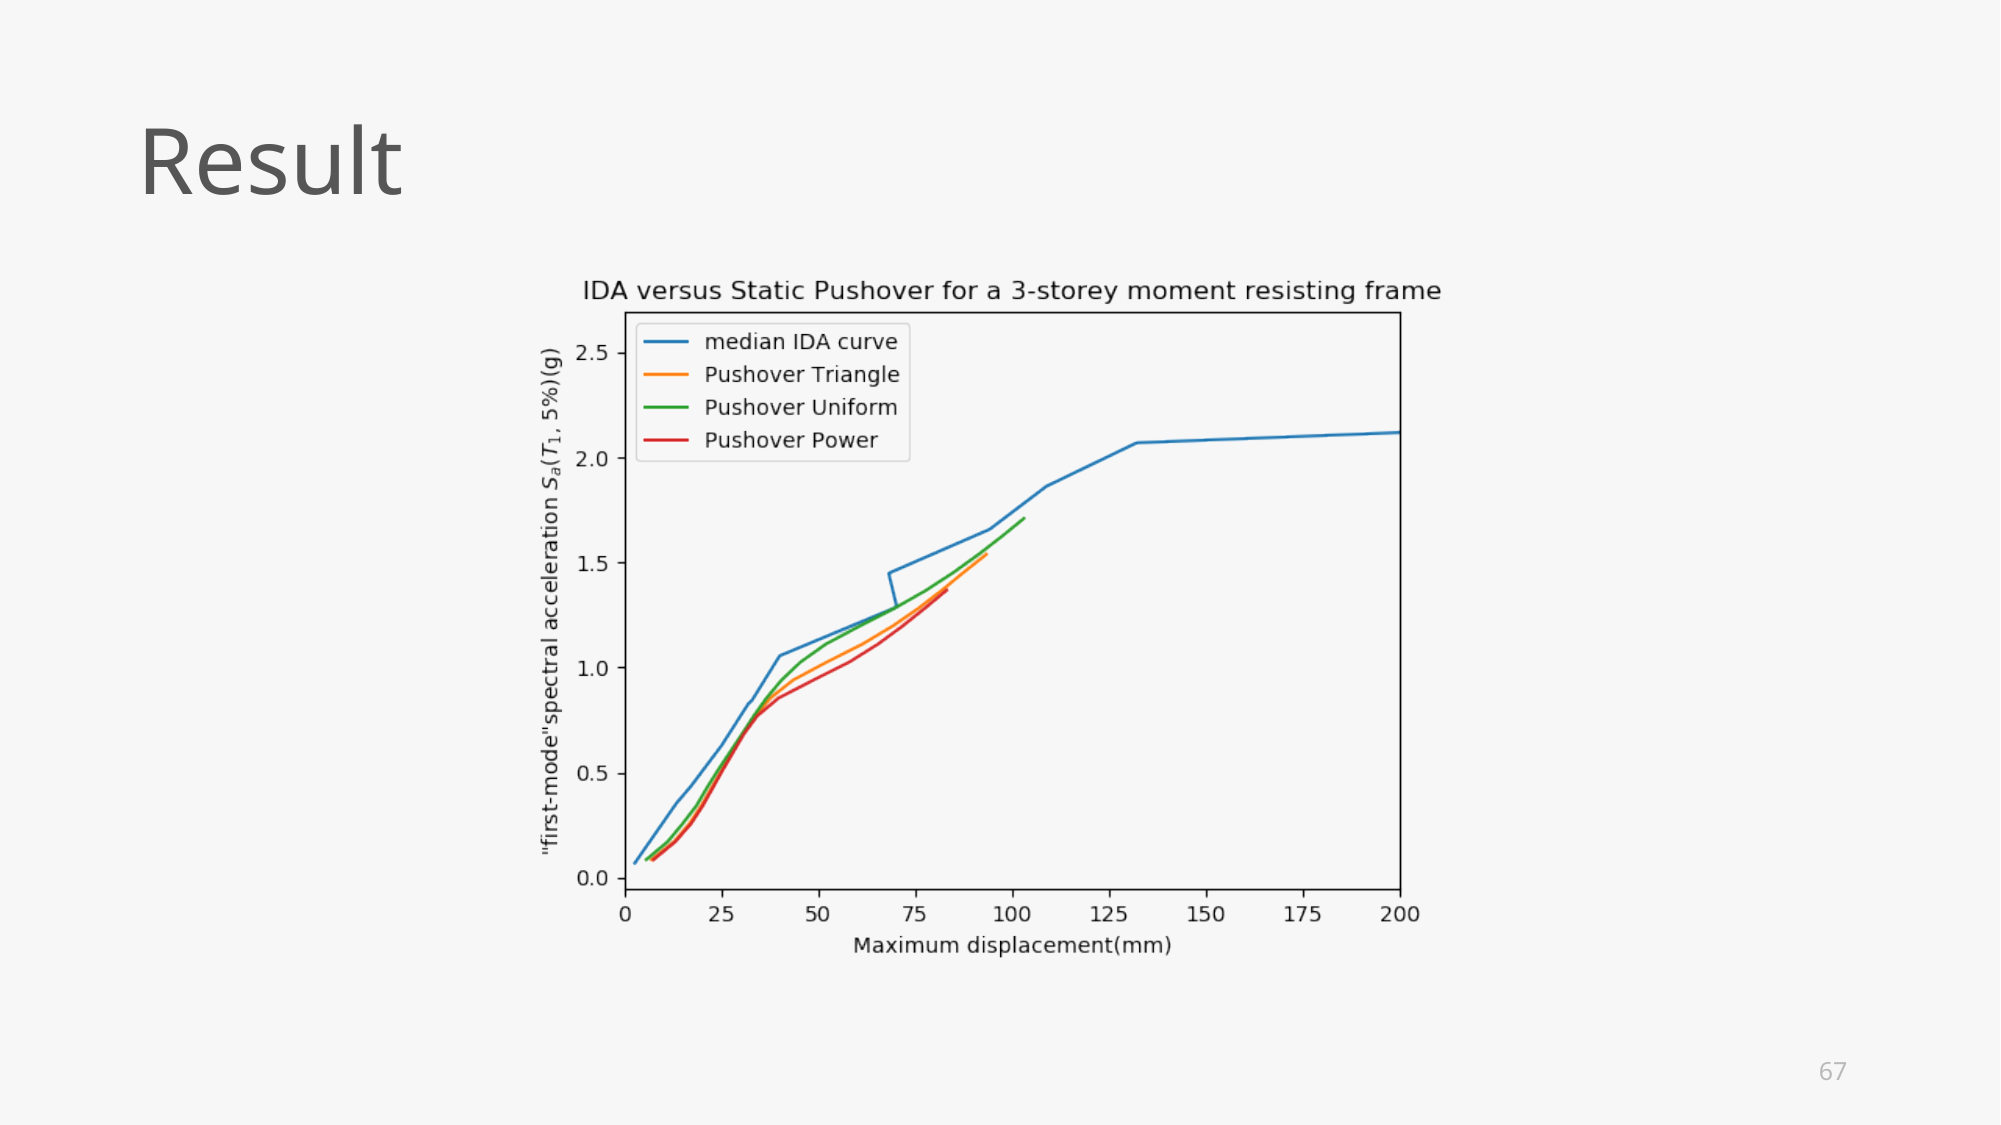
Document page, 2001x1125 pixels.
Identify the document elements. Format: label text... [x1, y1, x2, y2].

list Result [137, 108, 873, 224]
slide_number 67 [1412, 1042, 1863, 1103]
picture [499, 223, 1500, 972]
